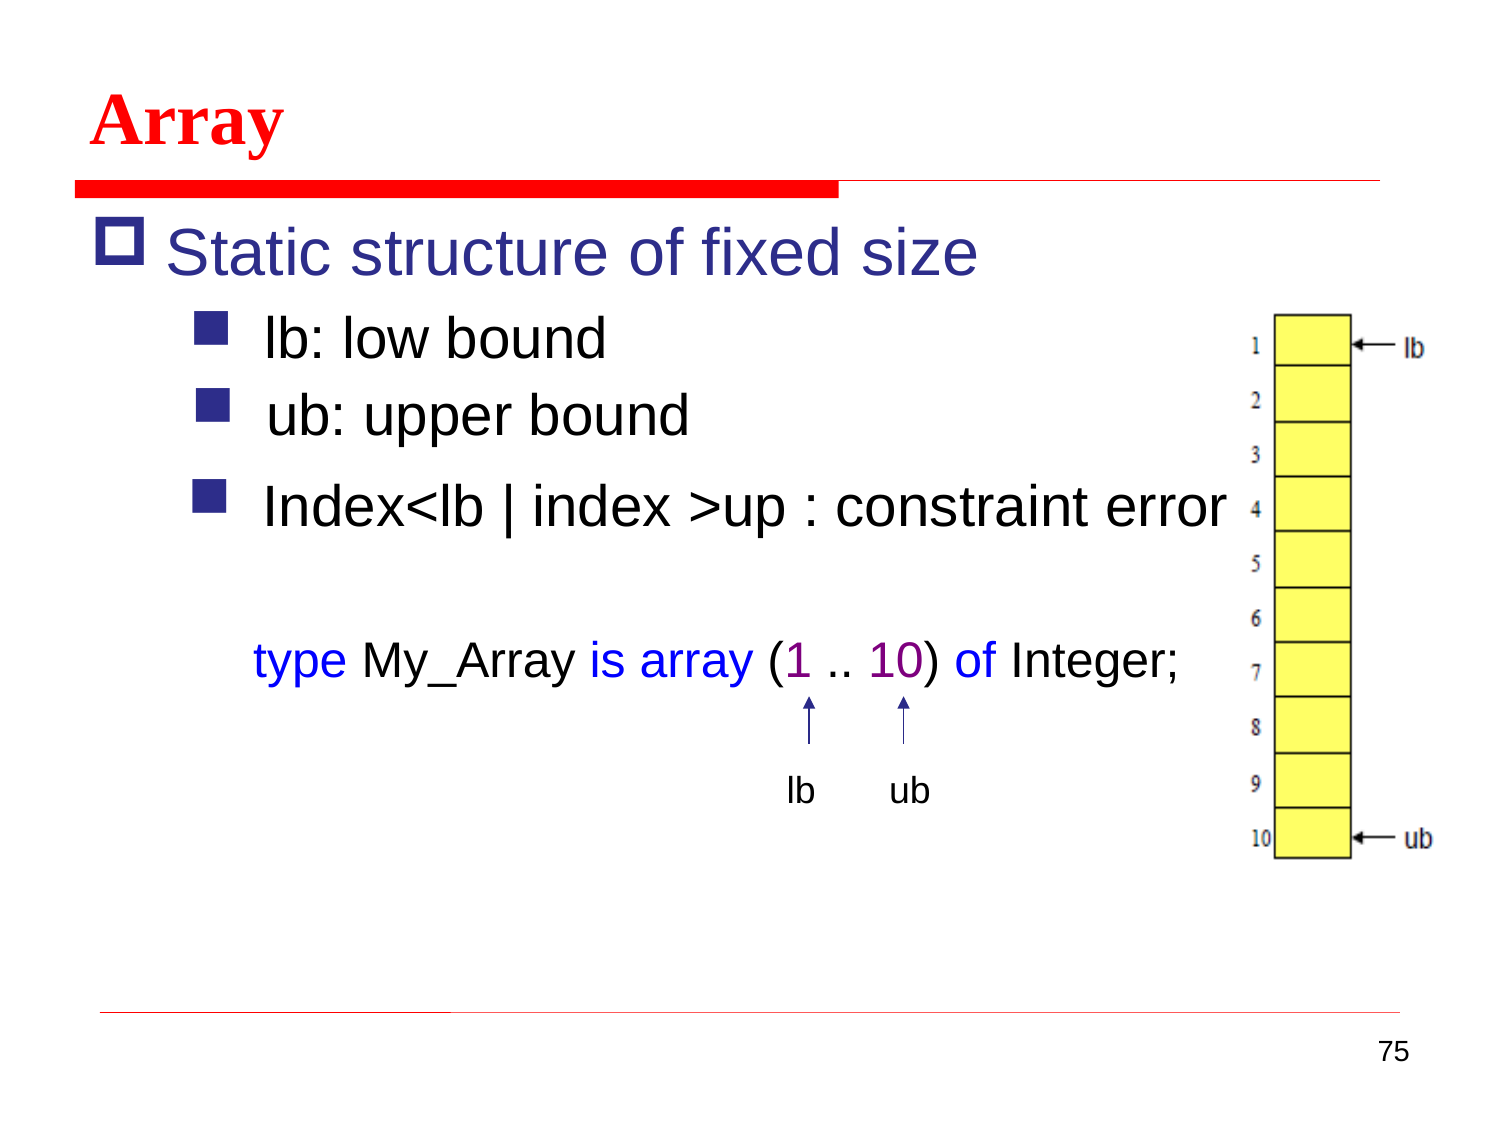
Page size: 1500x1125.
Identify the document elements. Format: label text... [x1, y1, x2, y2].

text_box Array [89, 89, 286, 161]
text_box ub [874, 758, 949, 819]
slide_number 75 [1074, 1024, 1426, 1103]
text_box Index<lb | index >up : constraint error [187, 488, 1223, 539]
text_box Static structure of fixed size [90, 209, 1317, 290]
text_box lb [771, 758, 847, 819]
text_box ub: upper bound [190, 397, 692, 448]
text_box lb: low bound [189, 320, 609, 371]
picture [1228, 281, 1477, 889]
text_box type My_Array is array (1 .. 10) of Integer; [238, 620, 1204, 696]
